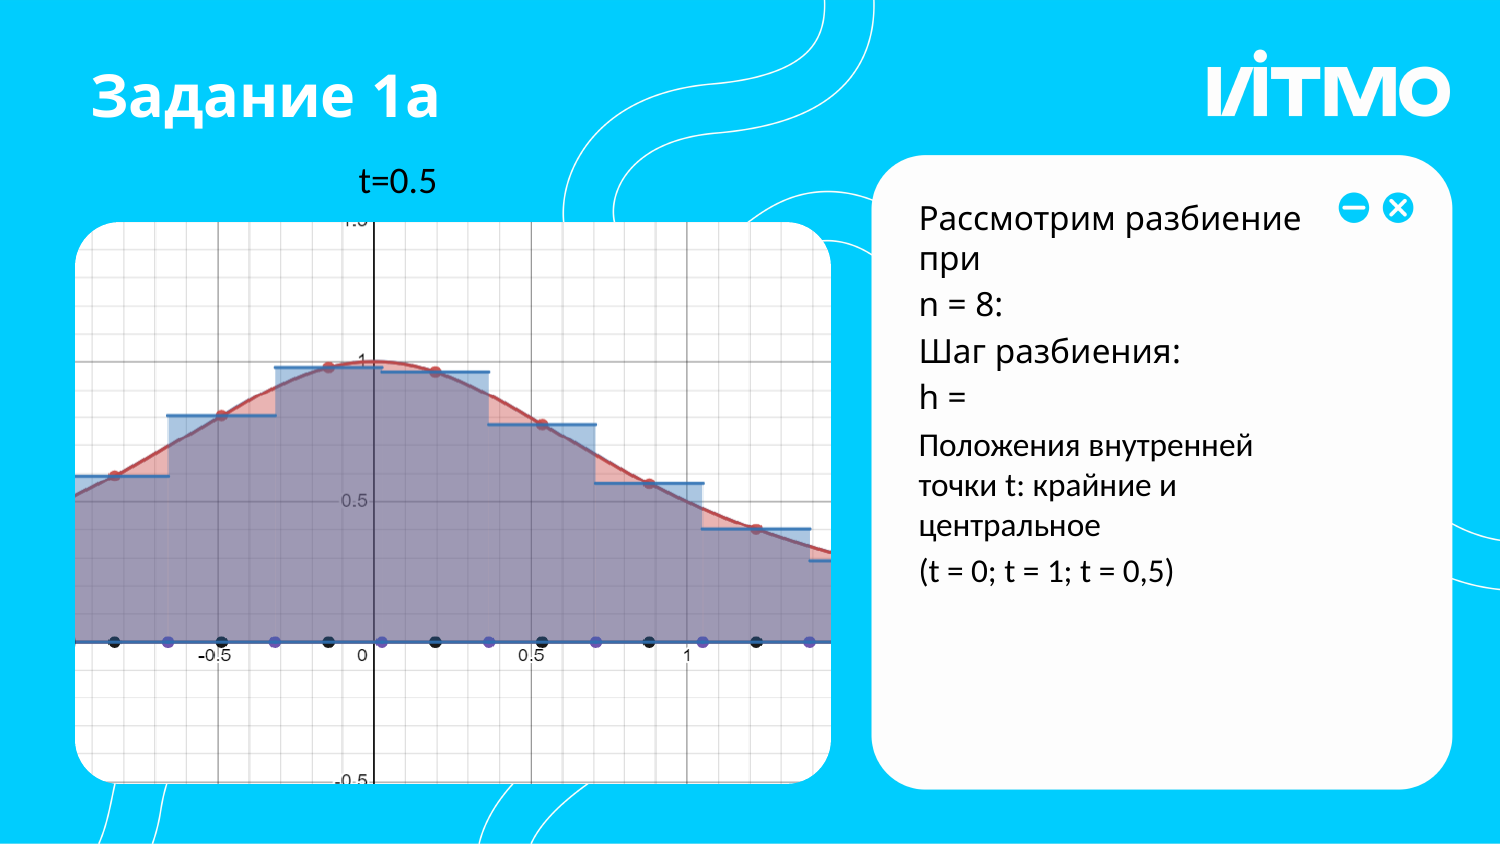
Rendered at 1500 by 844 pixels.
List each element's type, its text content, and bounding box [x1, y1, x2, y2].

text_box t=0.5 [343, 149, 453, 209]
picture [871, 156, 1453, 789]
picture [76, 205, 830, 786]
picture [1254, 50, 1266, 62]
picture [1325, 68, 1395, 116]
title Задание 1a [75, 50, 1195, 137]
picture [1272, 68, 1320, 116]
picture [1400, 67, 1449, 116]
picture [1208, 68, 1266, 116]
